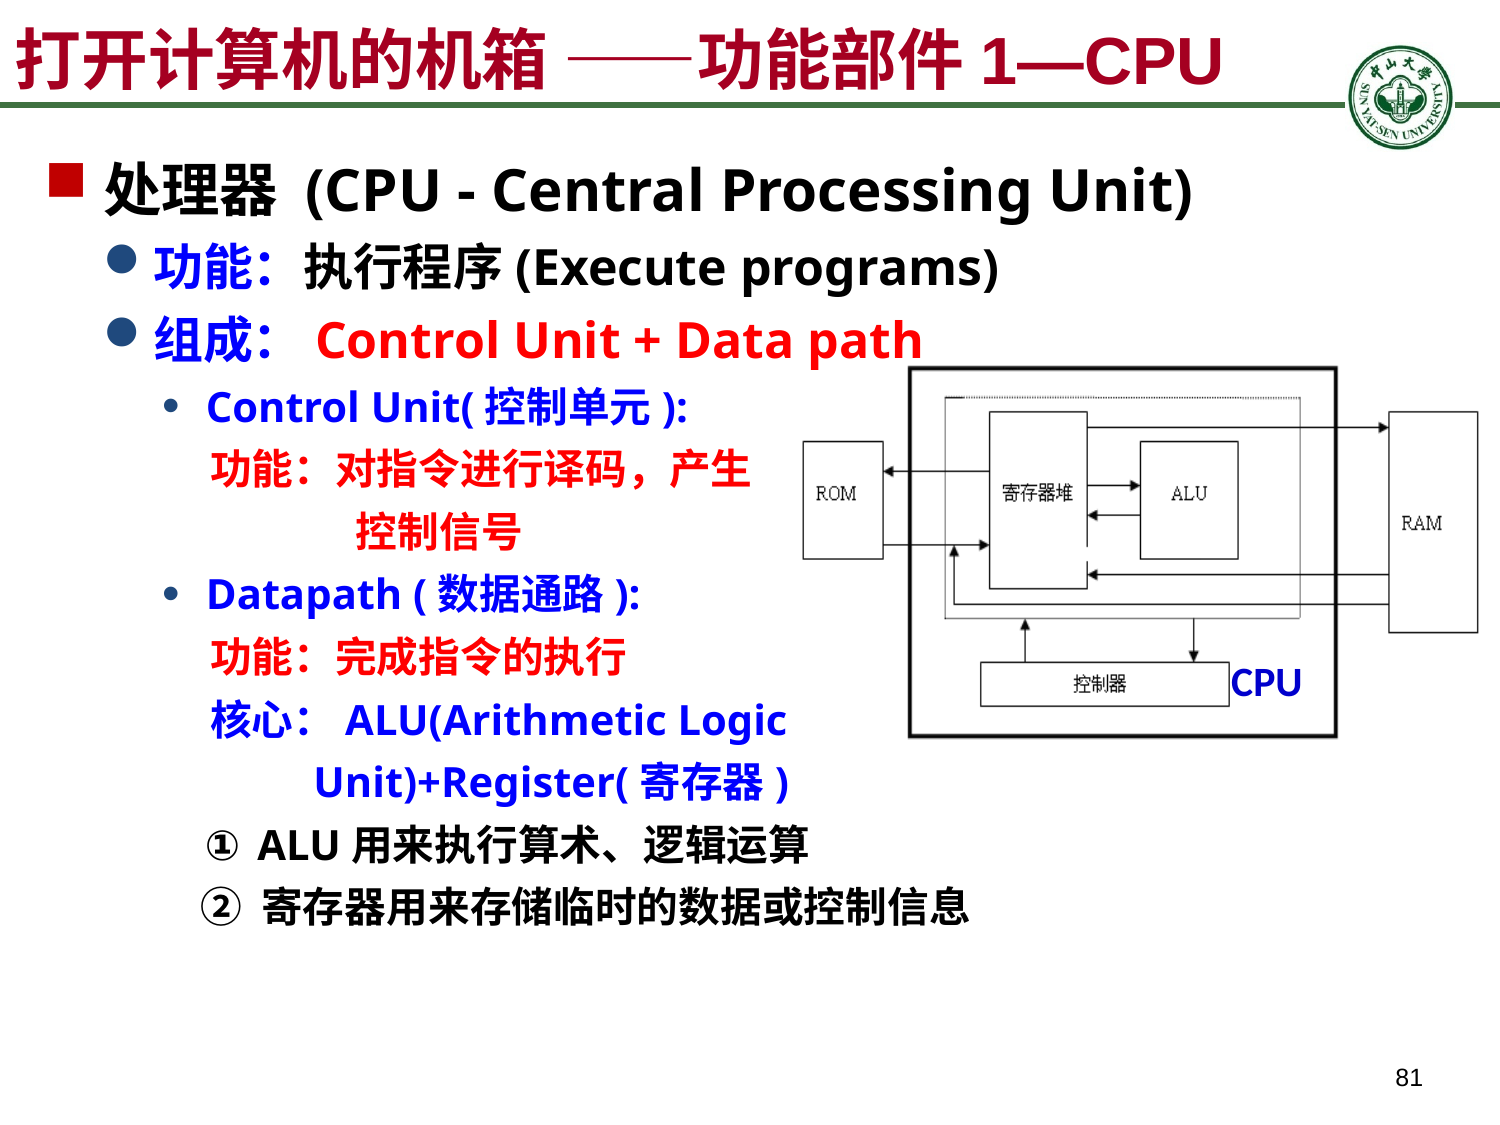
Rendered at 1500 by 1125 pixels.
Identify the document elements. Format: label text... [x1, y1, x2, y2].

text_box 打开计算机的机箱 ——功能部件1—CPU [0, 0, 1346, 106]
list 处理器 (CPU - Central Processing Unit) 功能：执行程序(Execute programs) 组成：Control Unit + Data path Control Unit(控制单元): 功能：对指令进行译码，产生 控制信号 Datapath (数据通路): 功能：完成指令的执行 核心：ALU(Arithmetic Logic Unit)+Register(寄存器) ① ALU用来执行算术、逻辑运算 ② 寄存器用来存储临时的数据或控制信息 [29, 145, 1447, 1035]
picture [785, 341, 1500, 751]
picture [1345, 42, 1455, 152]
